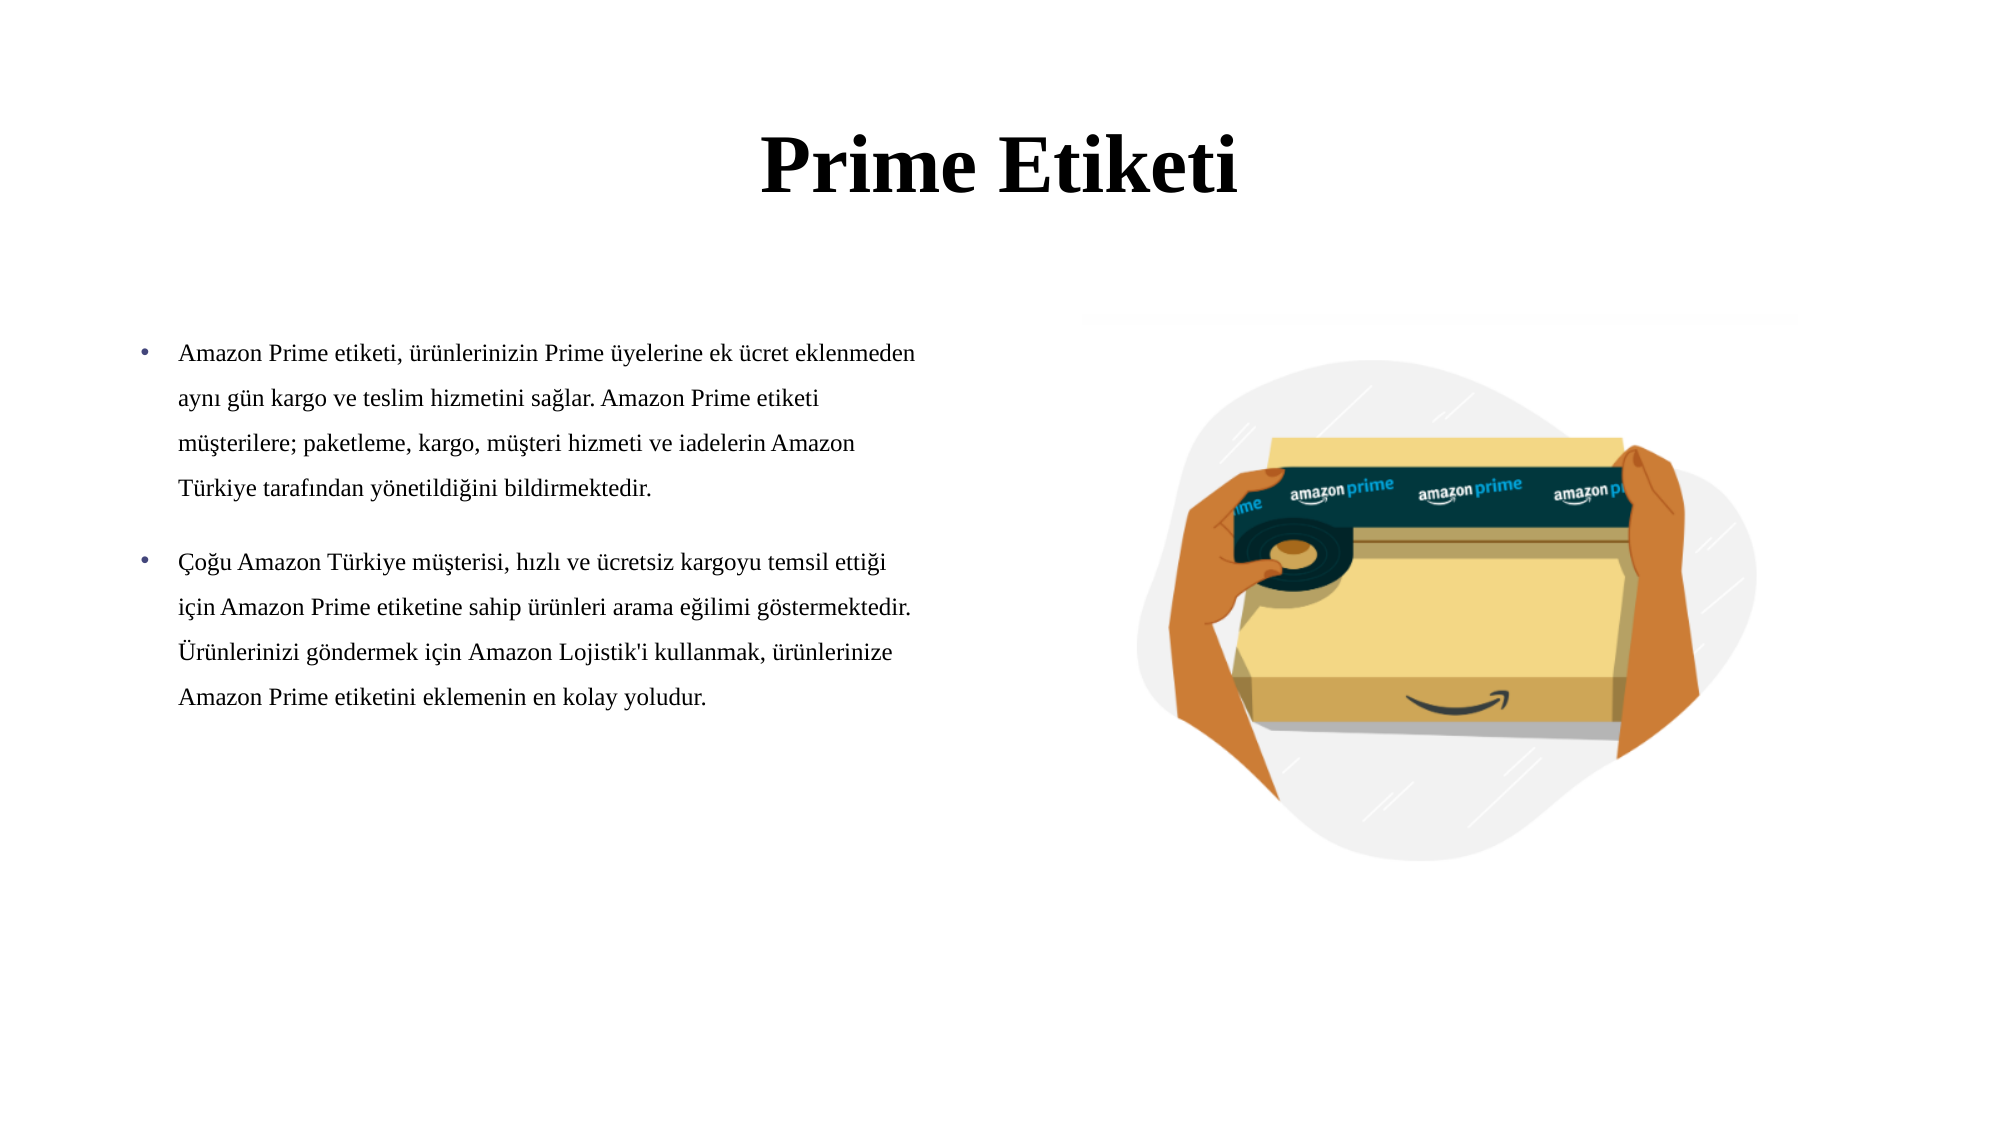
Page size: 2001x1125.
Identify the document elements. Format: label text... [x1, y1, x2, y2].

picture [1082, 314, 1798, 925]
text_box Amazon Prime etiketi, ürünlerinizin Prime üyelerine ek ücret eklenmeden aynı gün kargo ve teslim hizmetini sağlar. Amazon Prime etiketi müşterilere; paketleme, kargo, müşteri hizmeti ve iadelerin Amazon Türkiye tarafından yönetildiğini bildirmektedir. Çoğu Amazon Türkiye müşterisi, hızlı ve ücretsiz kargoyu temsil ettiği için Amazon Prime etiketine sahip ürünleri arama eğilimi göstermektedir. Ürünlerinizi göndermek için Amazon Lojistik'i kullanmak, ürünlerinize Amazon Prime etiketini eklemenin en kolay yoludur. [125, 314, 937, 800]
list Prime Etiketi [0, 101, 2000, 315]
